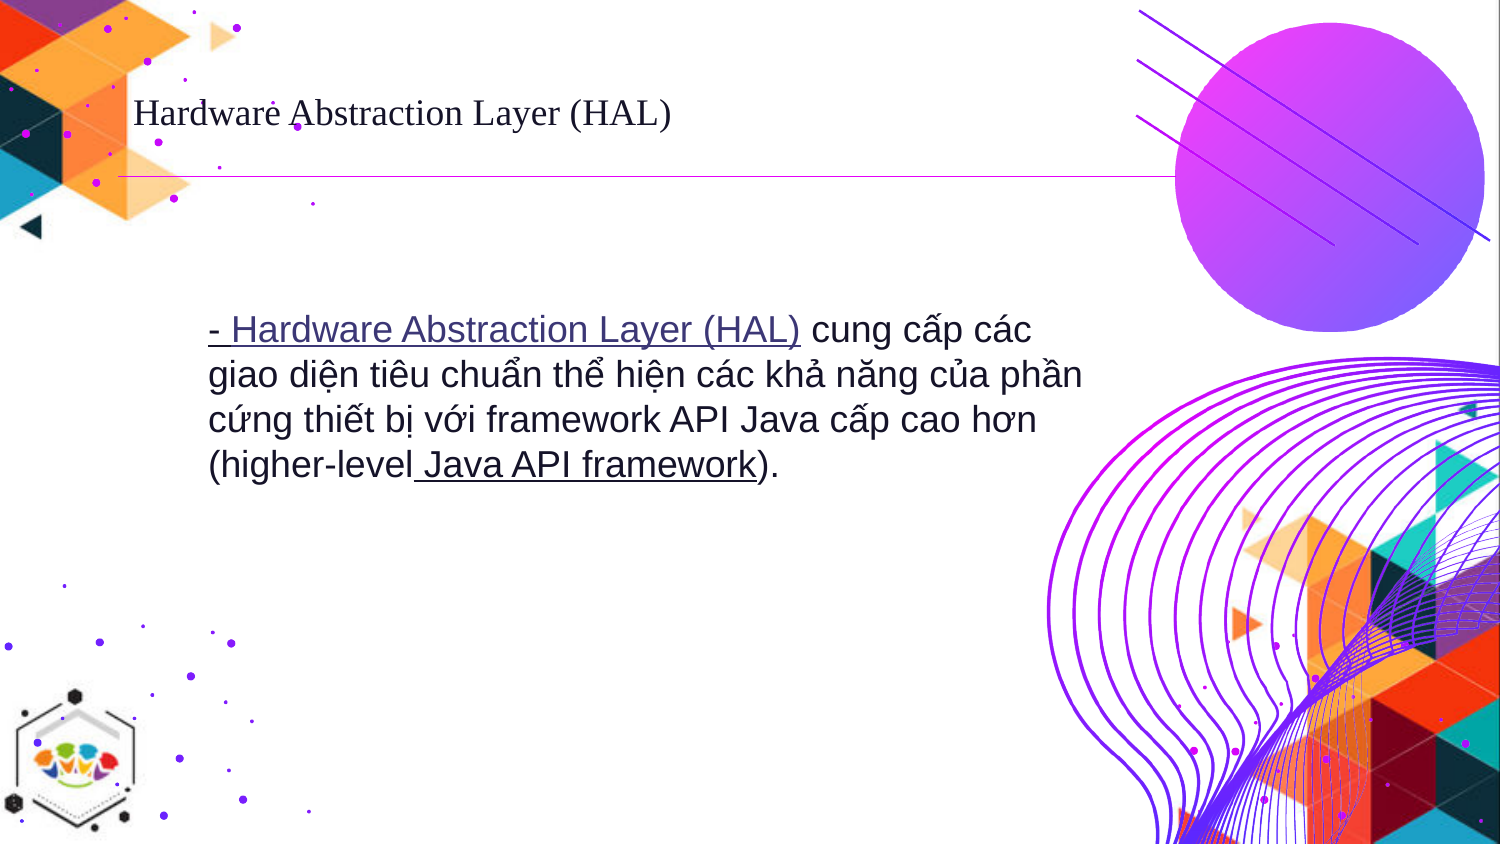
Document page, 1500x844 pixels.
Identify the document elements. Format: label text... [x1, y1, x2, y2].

title Hardware Abstraction Layer (HAL) [118, 72, 1382, 167]
picture [0, 0, 1500, 844]
picture [1047, 357, 1500, 844]
list - Hardware Abstraction Layer (HAL) cung cấp các giao diện tiêu chuẩn thể hiện các khả năng của phần cứng thiết bị với framework API Java cấp cao hơn (higher-level Java API framework). [118, 290, 1104, 698]
